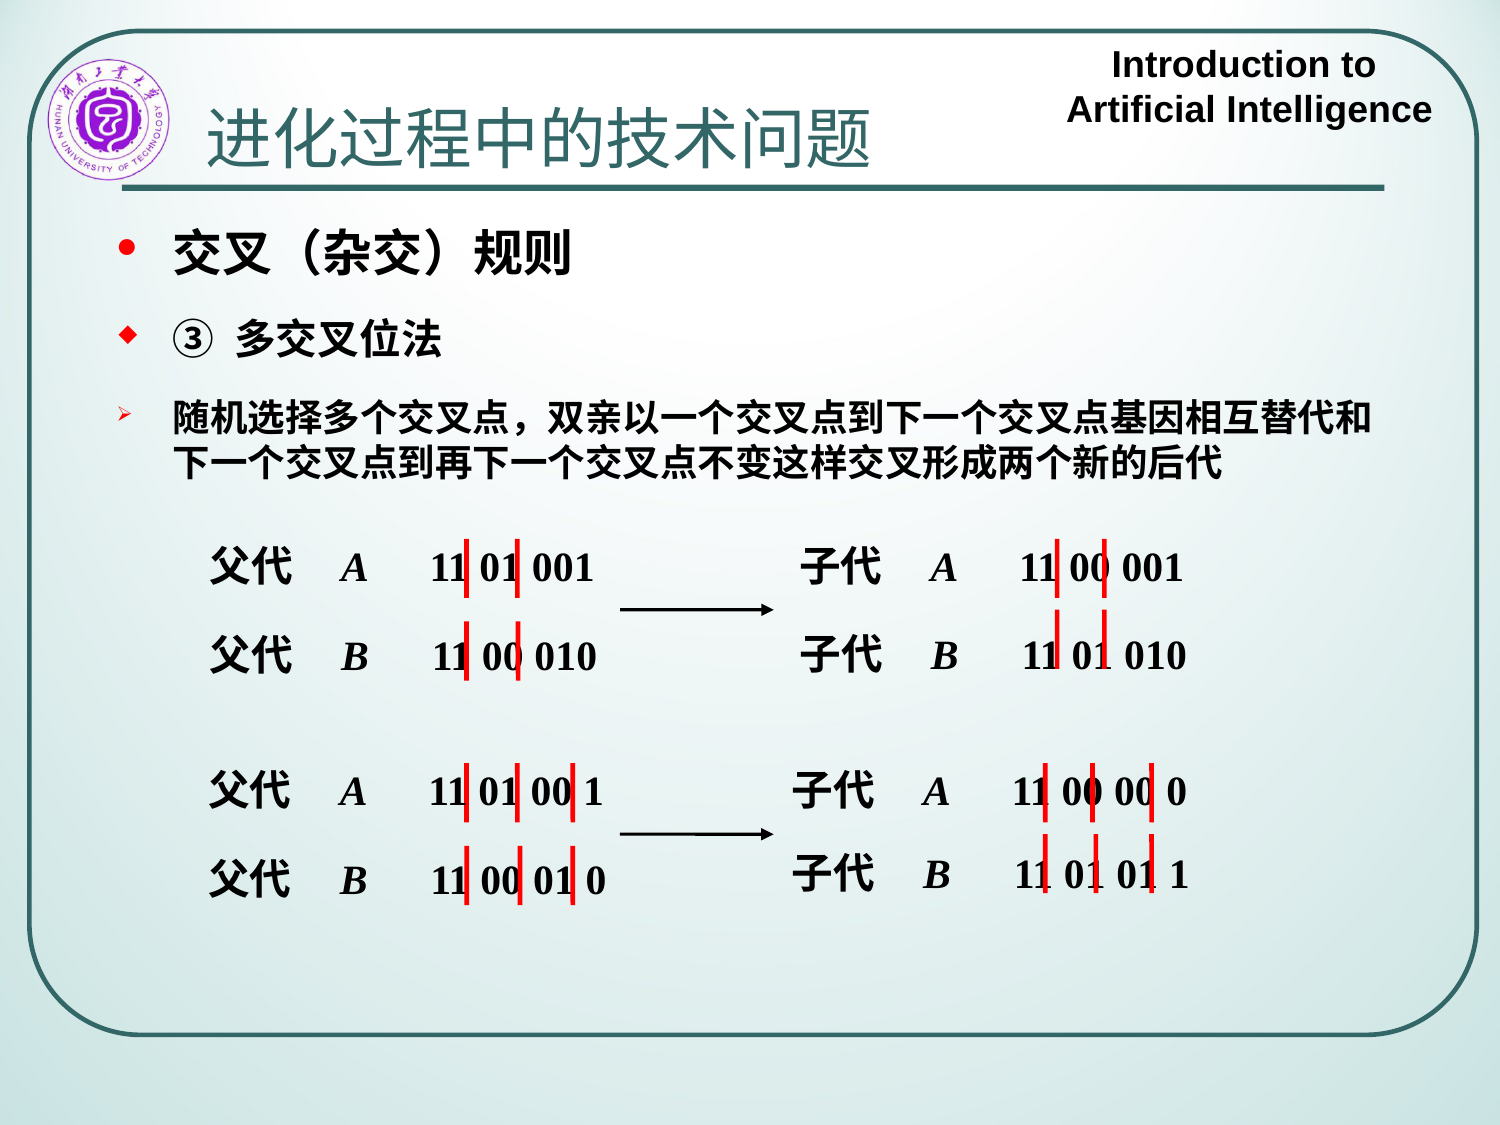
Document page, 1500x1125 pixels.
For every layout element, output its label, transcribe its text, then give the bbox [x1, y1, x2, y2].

text_box [620, 603, 774, 617]
text_box [619, 828, 774, 841]
text_box 子代 A 11 00 00 0 [776, 756, 1207, 839]
title 进化过程中的技术问题 [159, 66, 1422, 185]
text_box 父代 A 11 01 00 1 [193, 756, 621, 845]
text_box 子代 A 11 00 001 [784, 532, 1214, 620]
text_box 子代 B 11 01 01 1 [776, 839, 1221, 955]
picture [0, 0, 1500, 1125]
text_box 父代 A 11 01 001 [194, 532, 624, 621]
text_box 父代 B 11 00 010 [194, 621, 626, 737]
text_box 父代 B 11 00 01 0 [193, 845, 624, 961]
text_box 子代 B 11 01 010 [784, 620, 1229, 735]
list 交叉（杂交）规则 ③ 多交叉位法 随机选择多个交叉点，双亲以一个交叉点到下一个交叉点基因相互替代和下一个交叉点到再下一个交叉点不变这样交叉形成两个新的后代 [101, 213, 1422, 1047]
